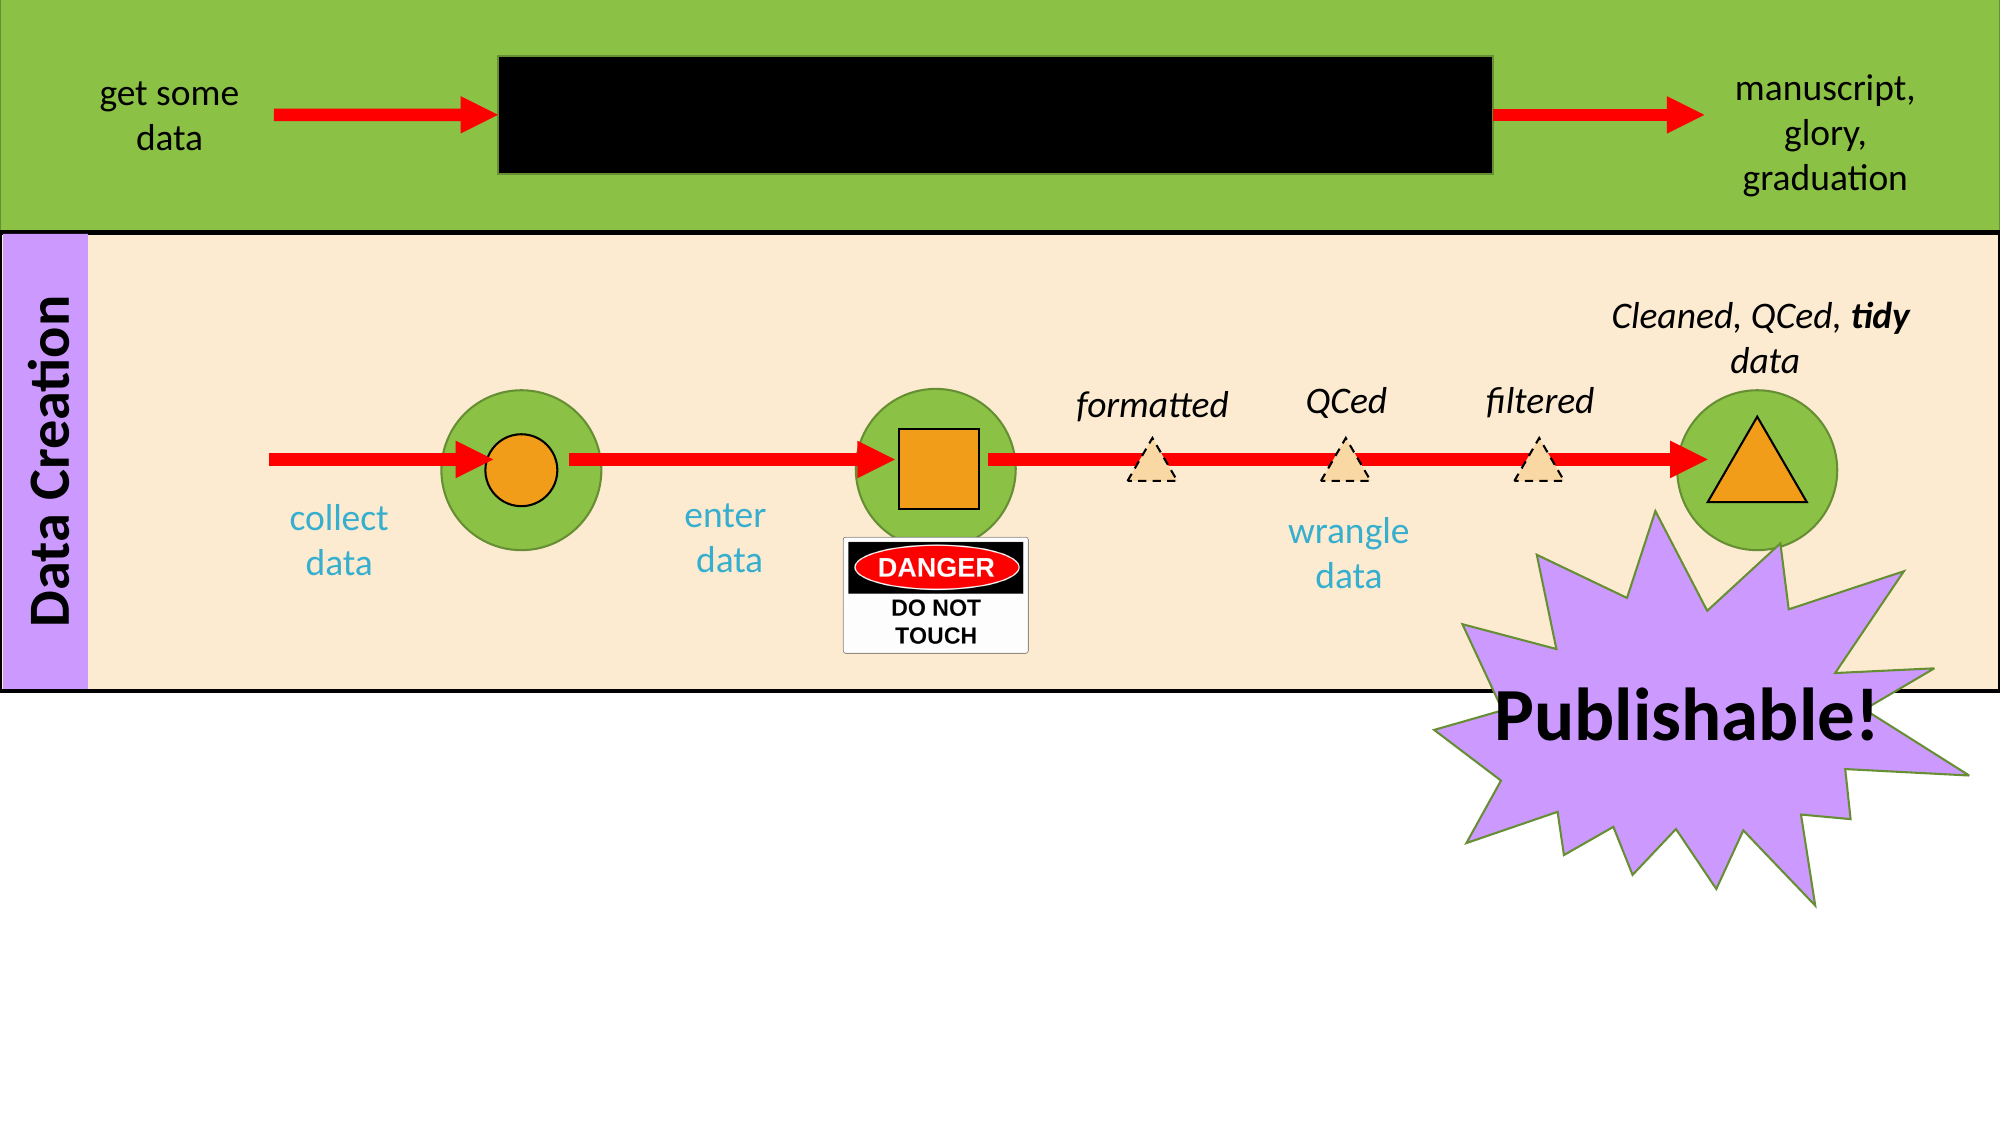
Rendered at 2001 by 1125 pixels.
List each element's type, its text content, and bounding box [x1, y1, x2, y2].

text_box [1448, 489, 1961, 949]
text_box [0, 0, 2000, 231]
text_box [68, 55, 1932, 208]
text_box Data Creation [3, 233, 88, 689]
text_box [238, 284, 1928, 656]
text_box [0, 231, 2000, 692]
